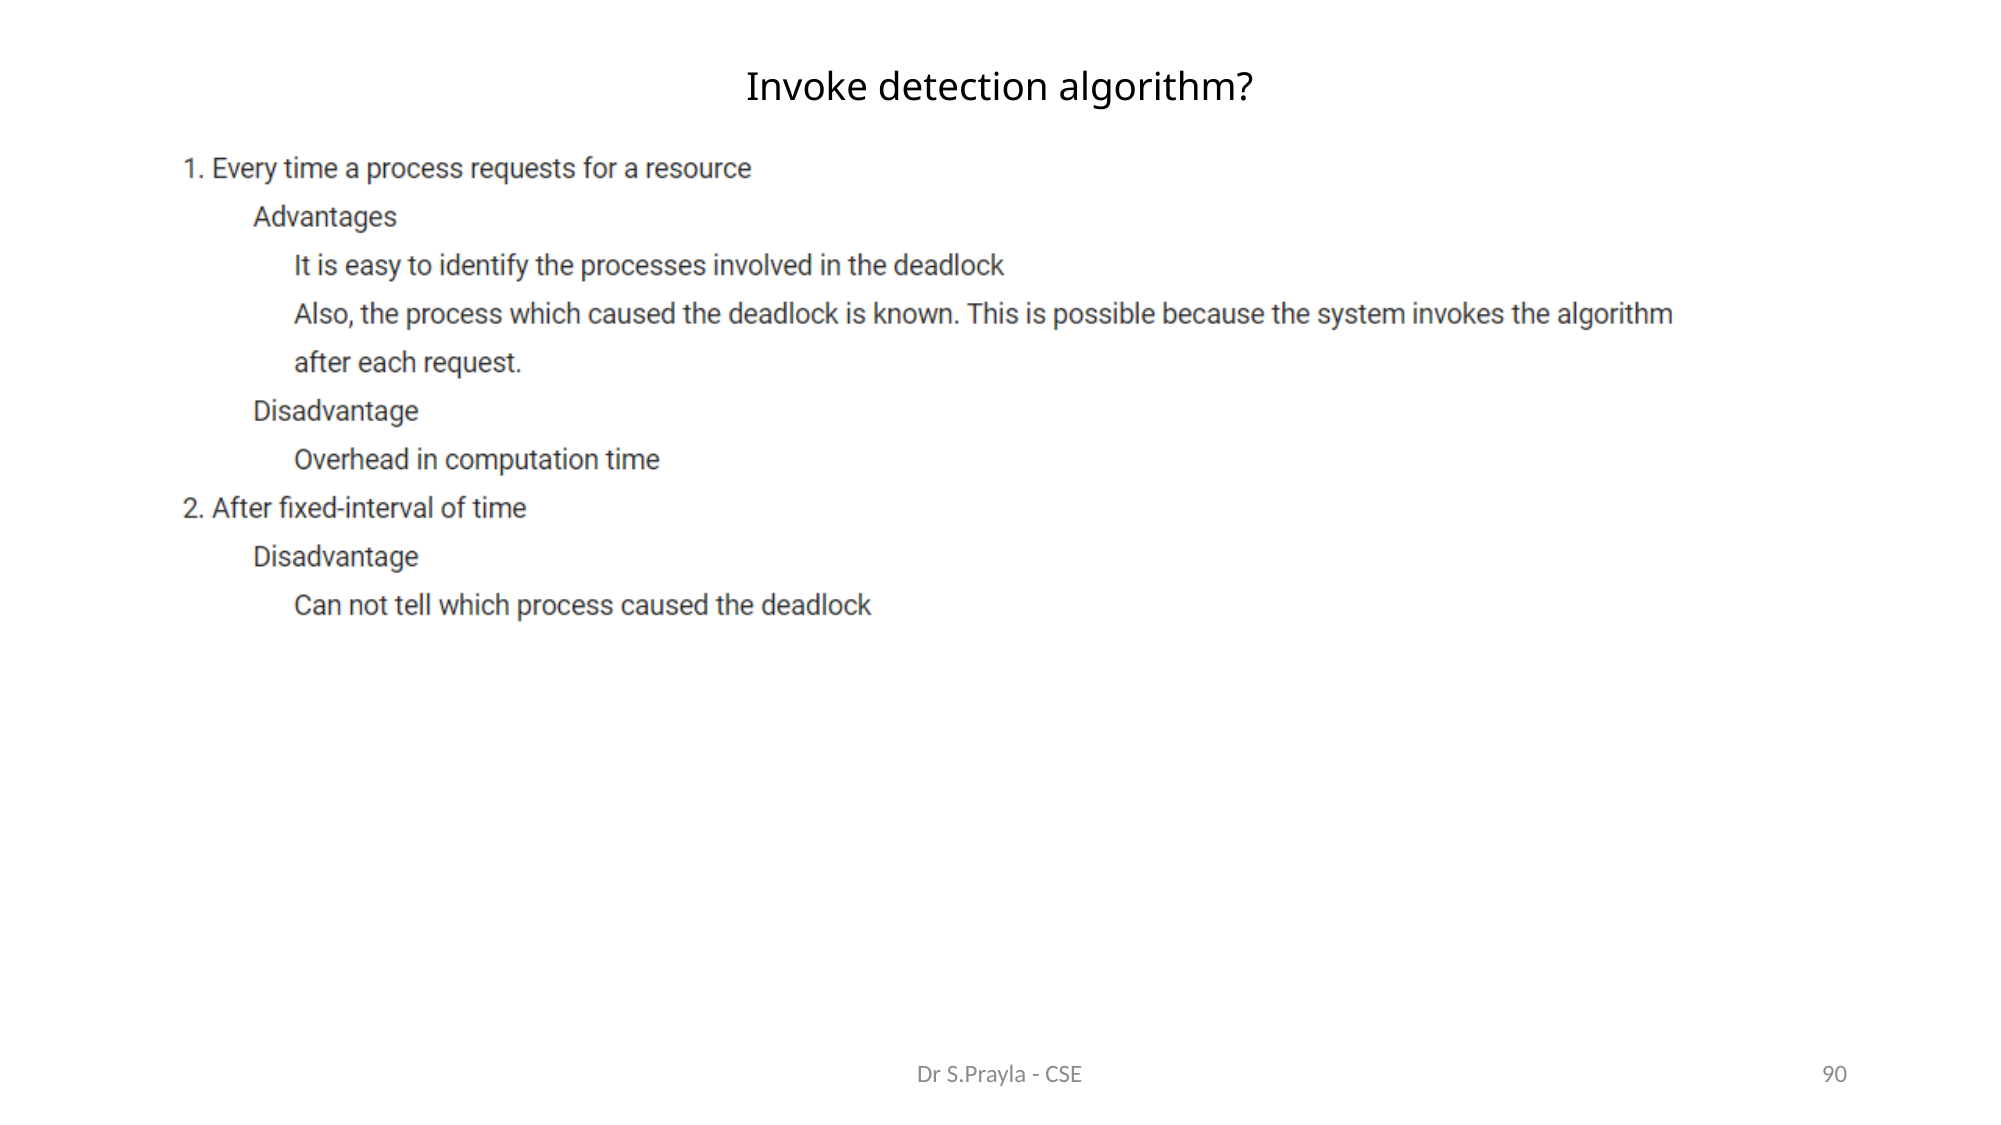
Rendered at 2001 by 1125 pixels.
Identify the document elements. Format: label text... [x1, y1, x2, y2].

footer Dr S.Prayla - CSE [662, 1042, 1338, 1103]
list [137, 147, 1700, 634]
slide_number 90 [1412, 1042, 1863, 1103]
title Invoke detection algorithm? [137, 59, 1863, 117]
